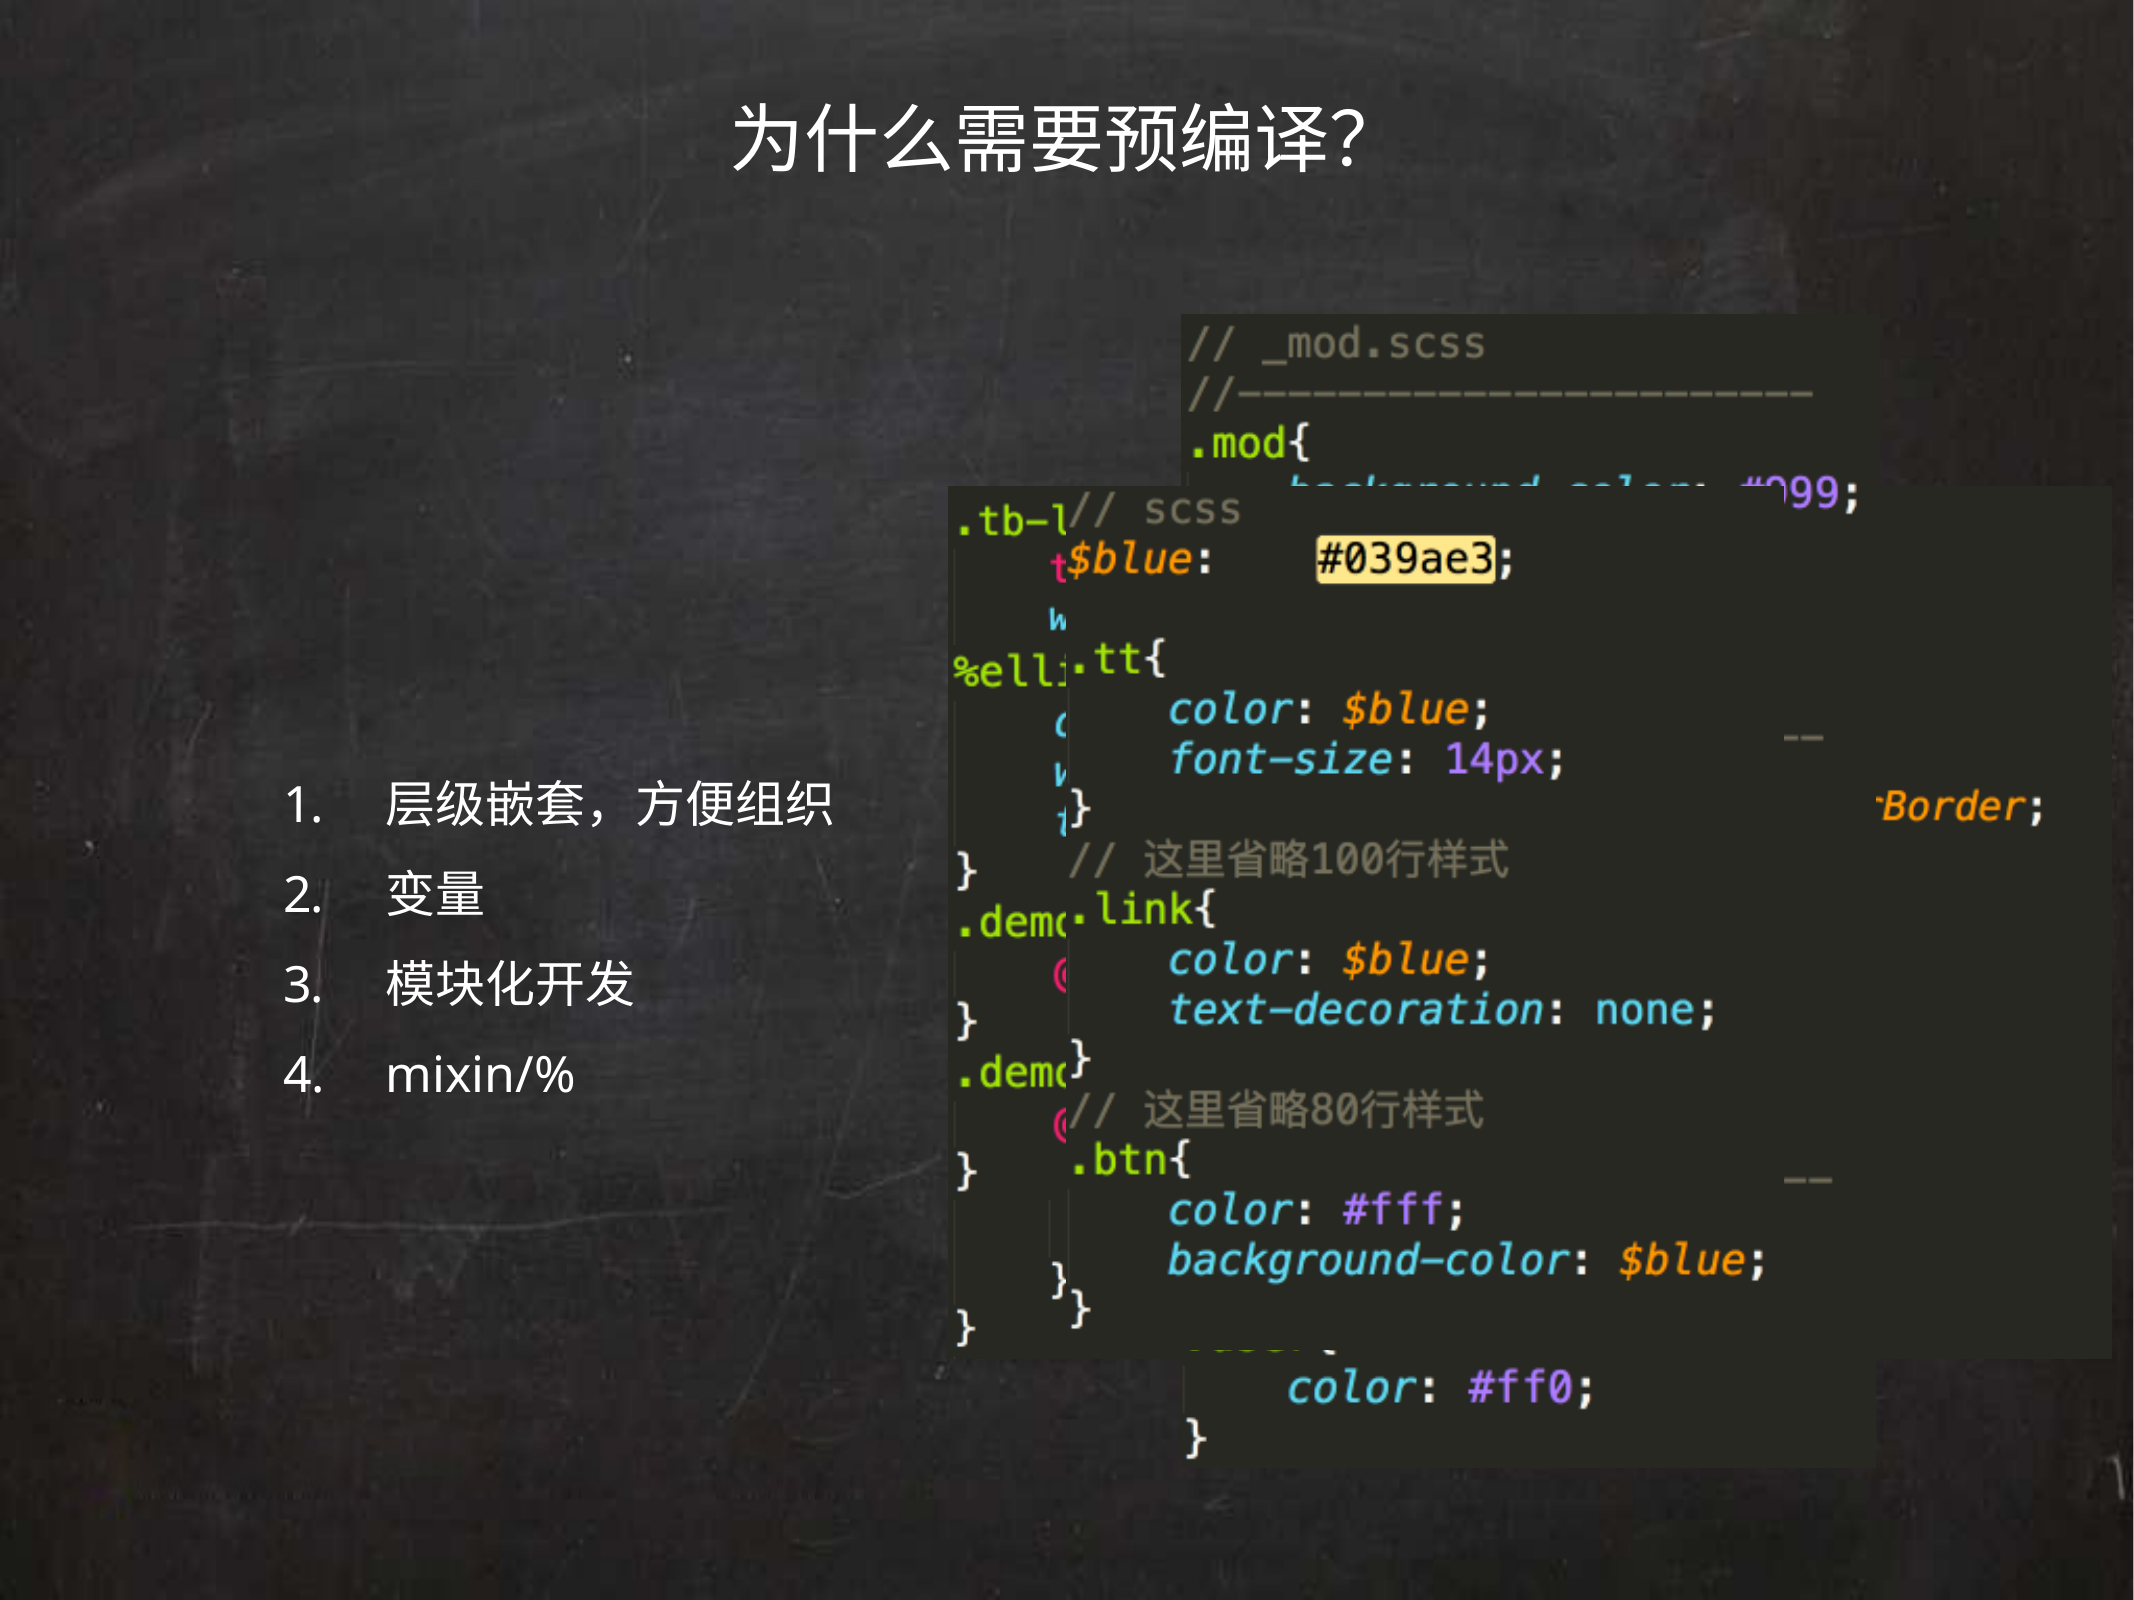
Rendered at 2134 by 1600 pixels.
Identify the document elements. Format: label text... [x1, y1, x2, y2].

text_box 层级嵌套，方便组织 变量 模块化开发 mixin/% [274, 734, 845, 1112]
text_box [1180, 314, 1880, 1468]
text_box 为什么需要预编译？ [720, 82, 1413, 190]
picture [0, 0, 2134, 1600]
